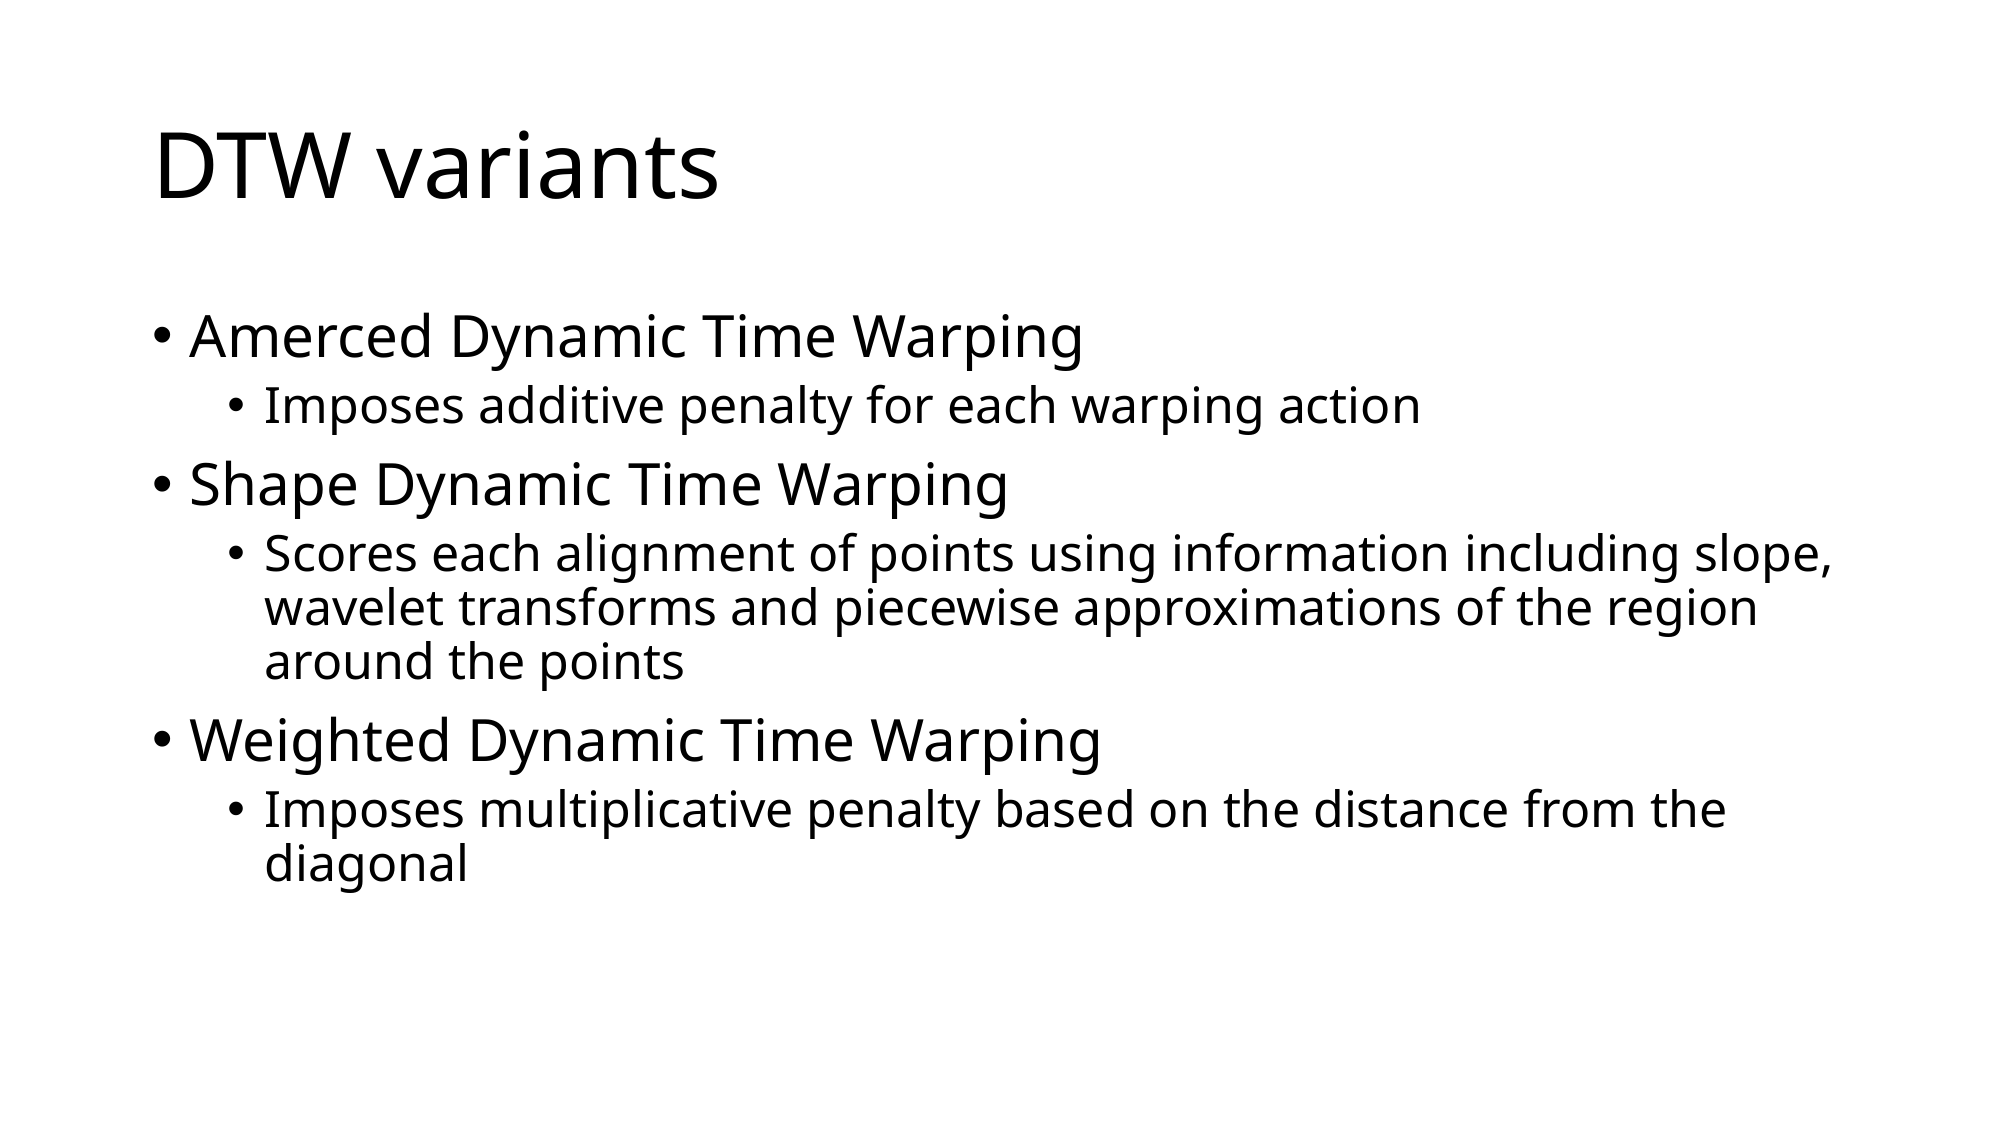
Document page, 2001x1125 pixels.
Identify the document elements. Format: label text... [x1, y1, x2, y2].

title DTW variants [137, 59, 1863, 278]
list Amerced Dynamic Time Warping Imposes additive penalty for each warping action Shape Dynamic Time Warping Scores each alignment of points using information including slope, wavelet transforms and piecewise approximations of the region around the points Weighted Dynamic Time Warping Imposes multiplicative penalty based on the distance from the diagonal [137, 299, 1863, 1014]
